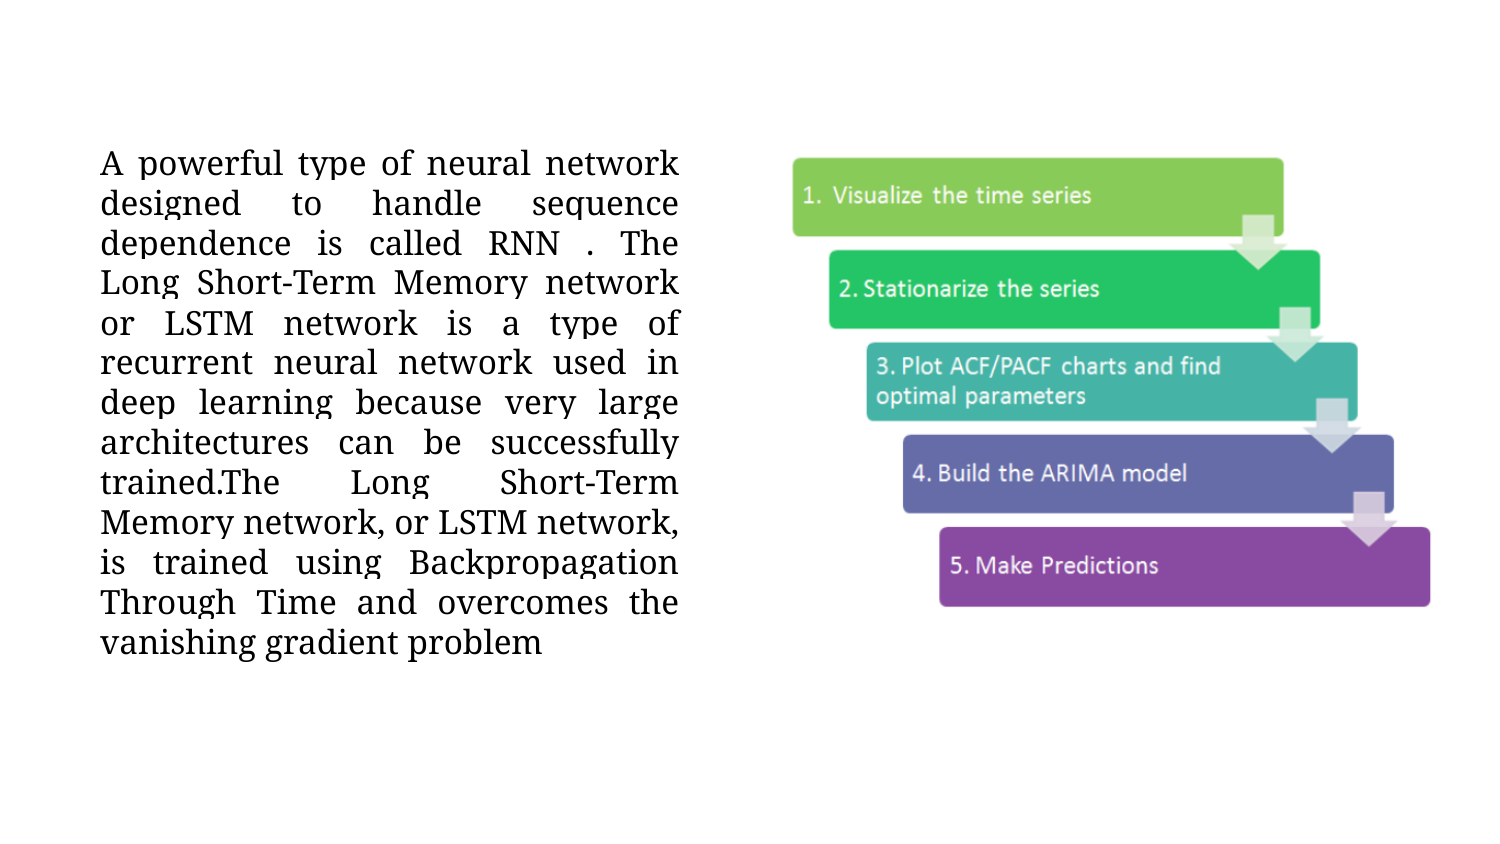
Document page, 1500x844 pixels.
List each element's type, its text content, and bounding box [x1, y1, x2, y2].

picture [768, 133, 1460, 634]
text_box A powerful type of neural network designed to handle sequence dependence is called RNN . The Long Short-Term Memory network or LSTM network is a type of recurrent neural network used in deep learning because very large architectures can be successfully trained.The Long Short-Term Memory network, or LSTM network, is trained using Backpropagation Through Time and overcomes the vanishing gradient problem [85, 126, 696, 620]
